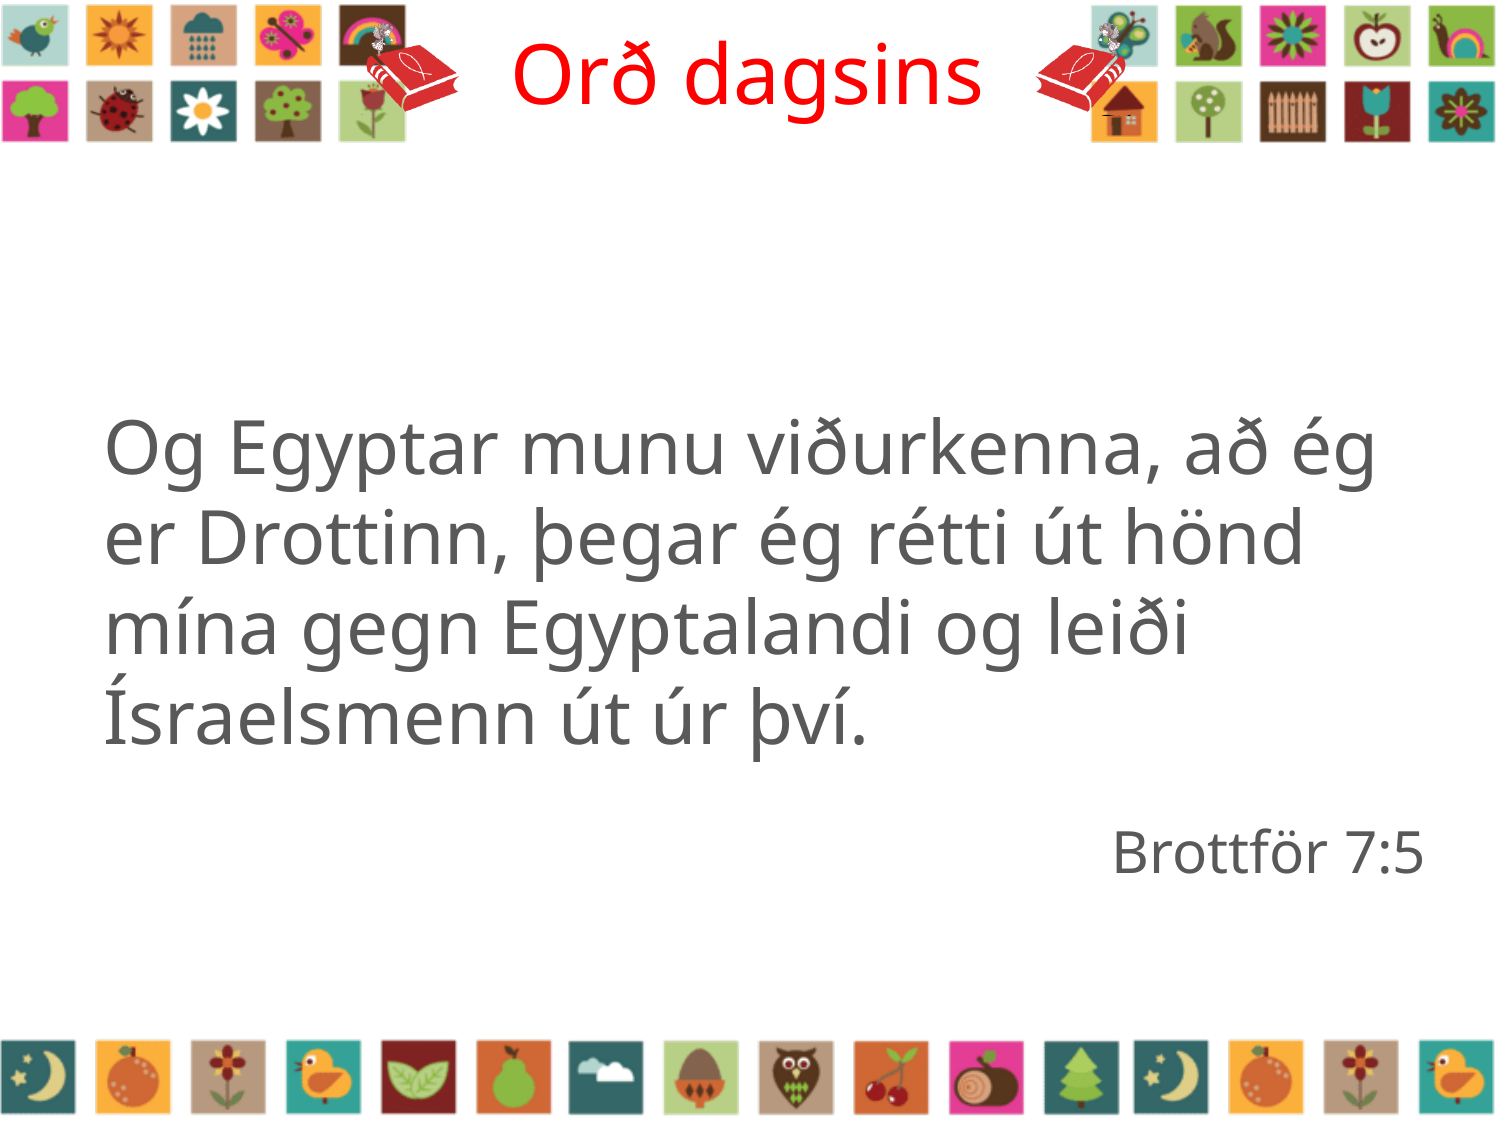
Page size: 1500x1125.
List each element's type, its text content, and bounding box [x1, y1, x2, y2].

text_box Brottför 7:5 [808, 807, 1441, 893]
picture [0, 3, 491, 150]
picture [1003, 3, 1500, 150]
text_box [0, 1028, 1500, 1118]
text_box Og Egyptar munu viðurkenna, að ég er Drottinn, þegar ég rétti út hönd mína gegn Egyptalandi og leiði Ísraelsmenn út úr því. [88, 302, 1436, 768]
text_box Orð dagsins [425, 13, 1078, 129]
